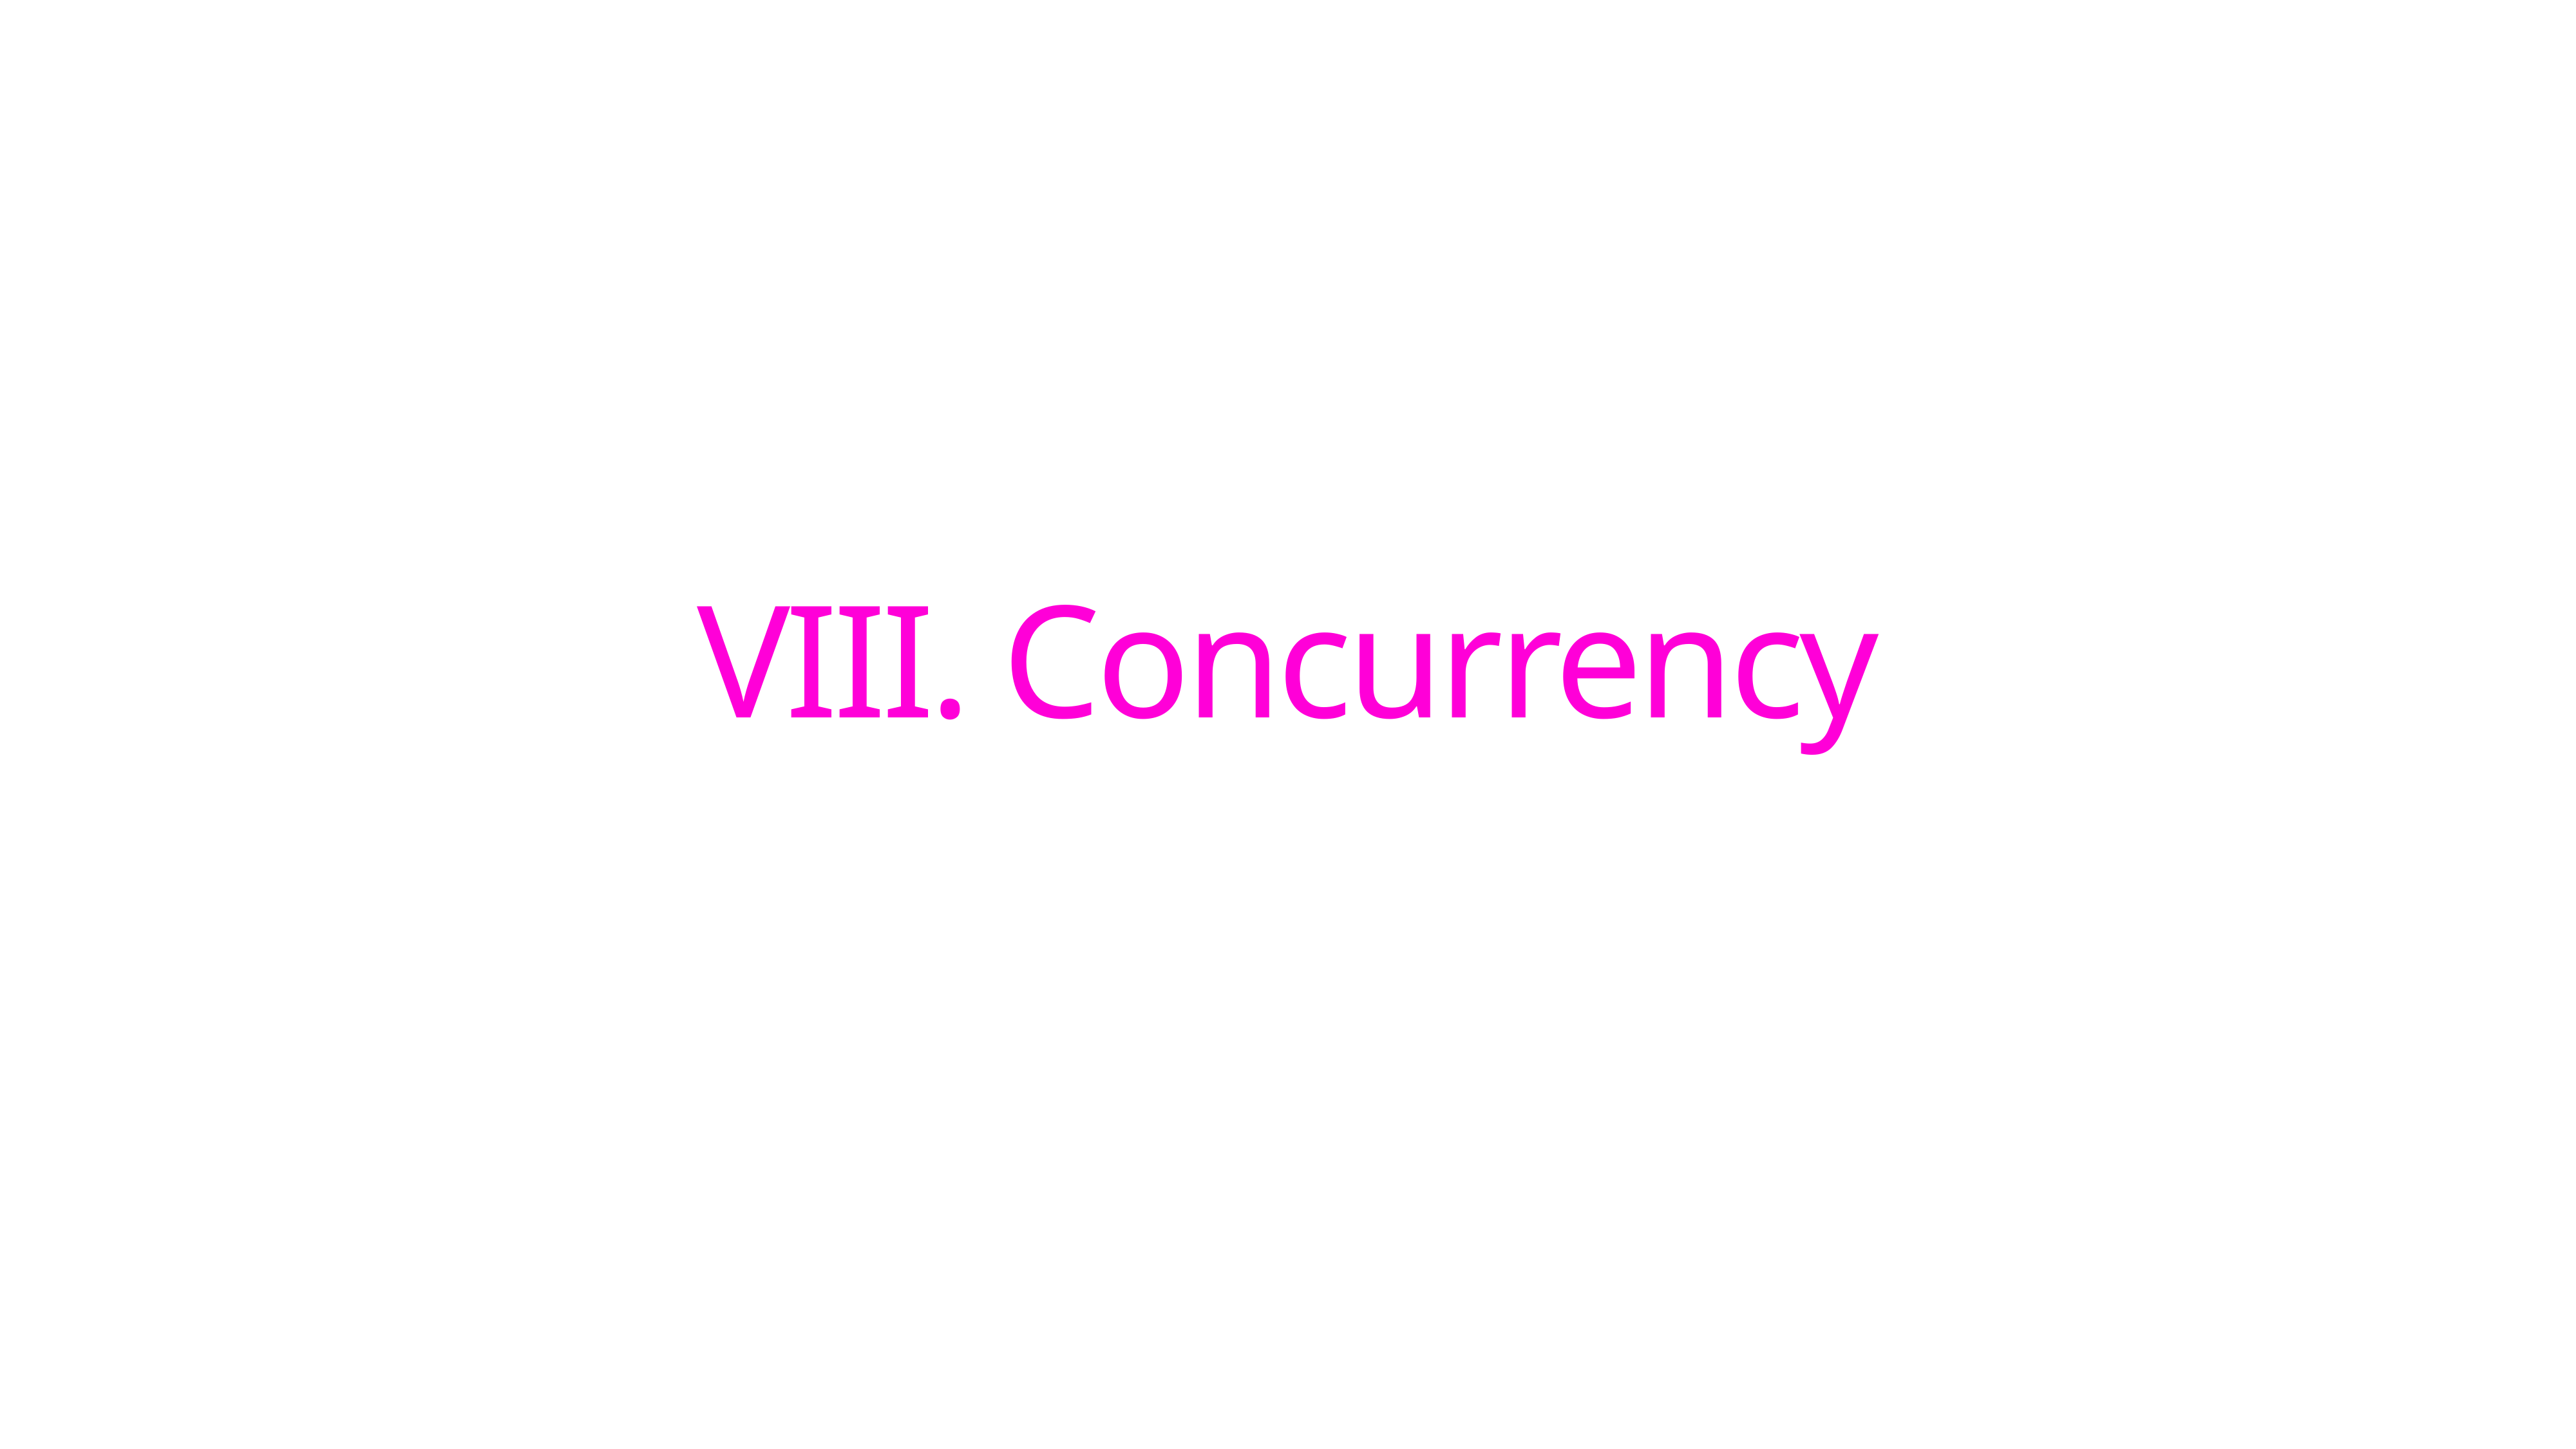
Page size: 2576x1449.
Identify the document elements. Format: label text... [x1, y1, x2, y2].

title VIII. Concurrency [133, 347, 2443, 757]
